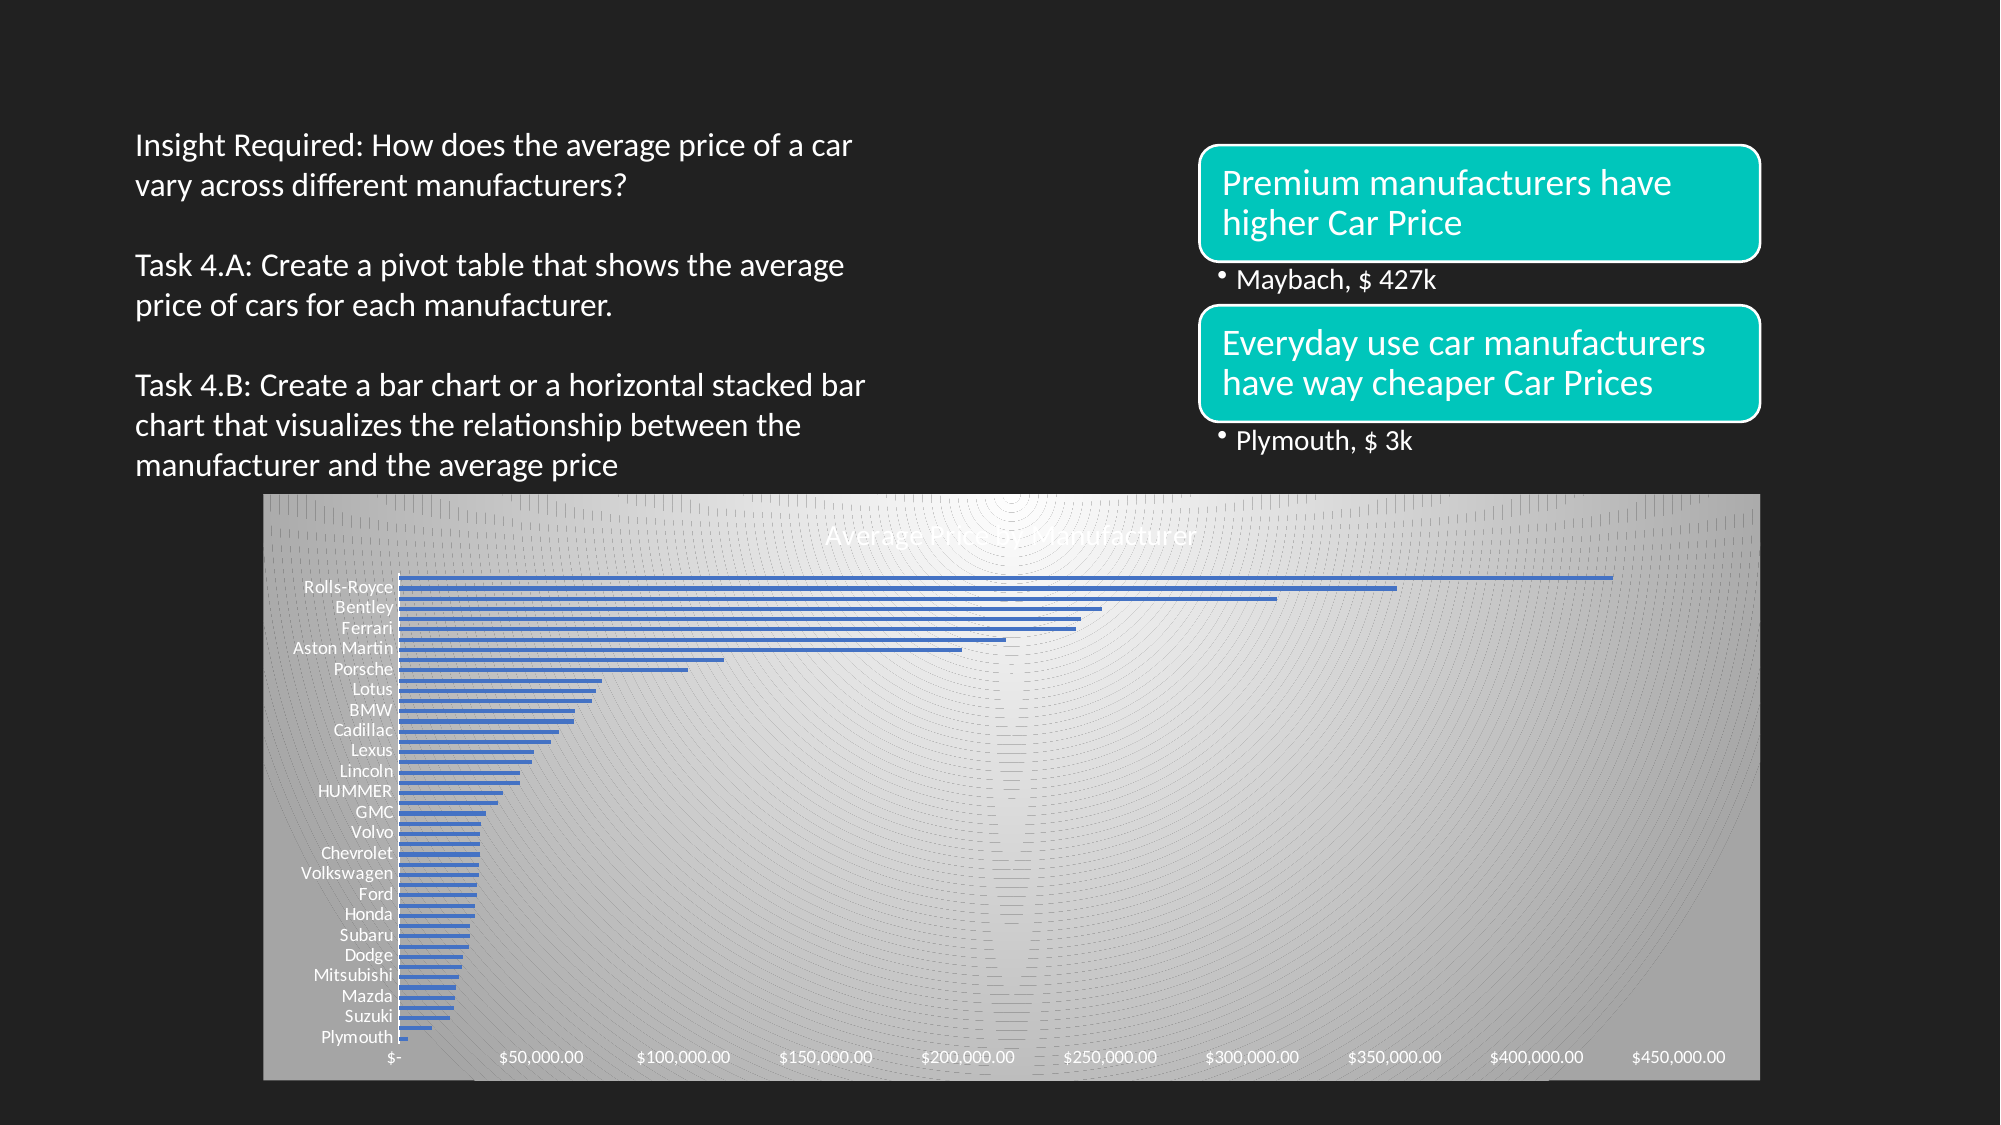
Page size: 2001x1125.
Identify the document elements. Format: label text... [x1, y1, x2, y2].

text_box Insight Required: How does the average price of a car vary across different manufacturers? Task 4.A: Create a pivot table that shows the average price of cars for each manufacturer. Task 4.B: Create a bar chart or a horizontal stacked bar chart that visualizes the relationship between the manufacturer and the average price [120, 115, 925, 490]
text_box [1199, 143, 1761, 467]
chart [262, 494, 1761, 1081]
